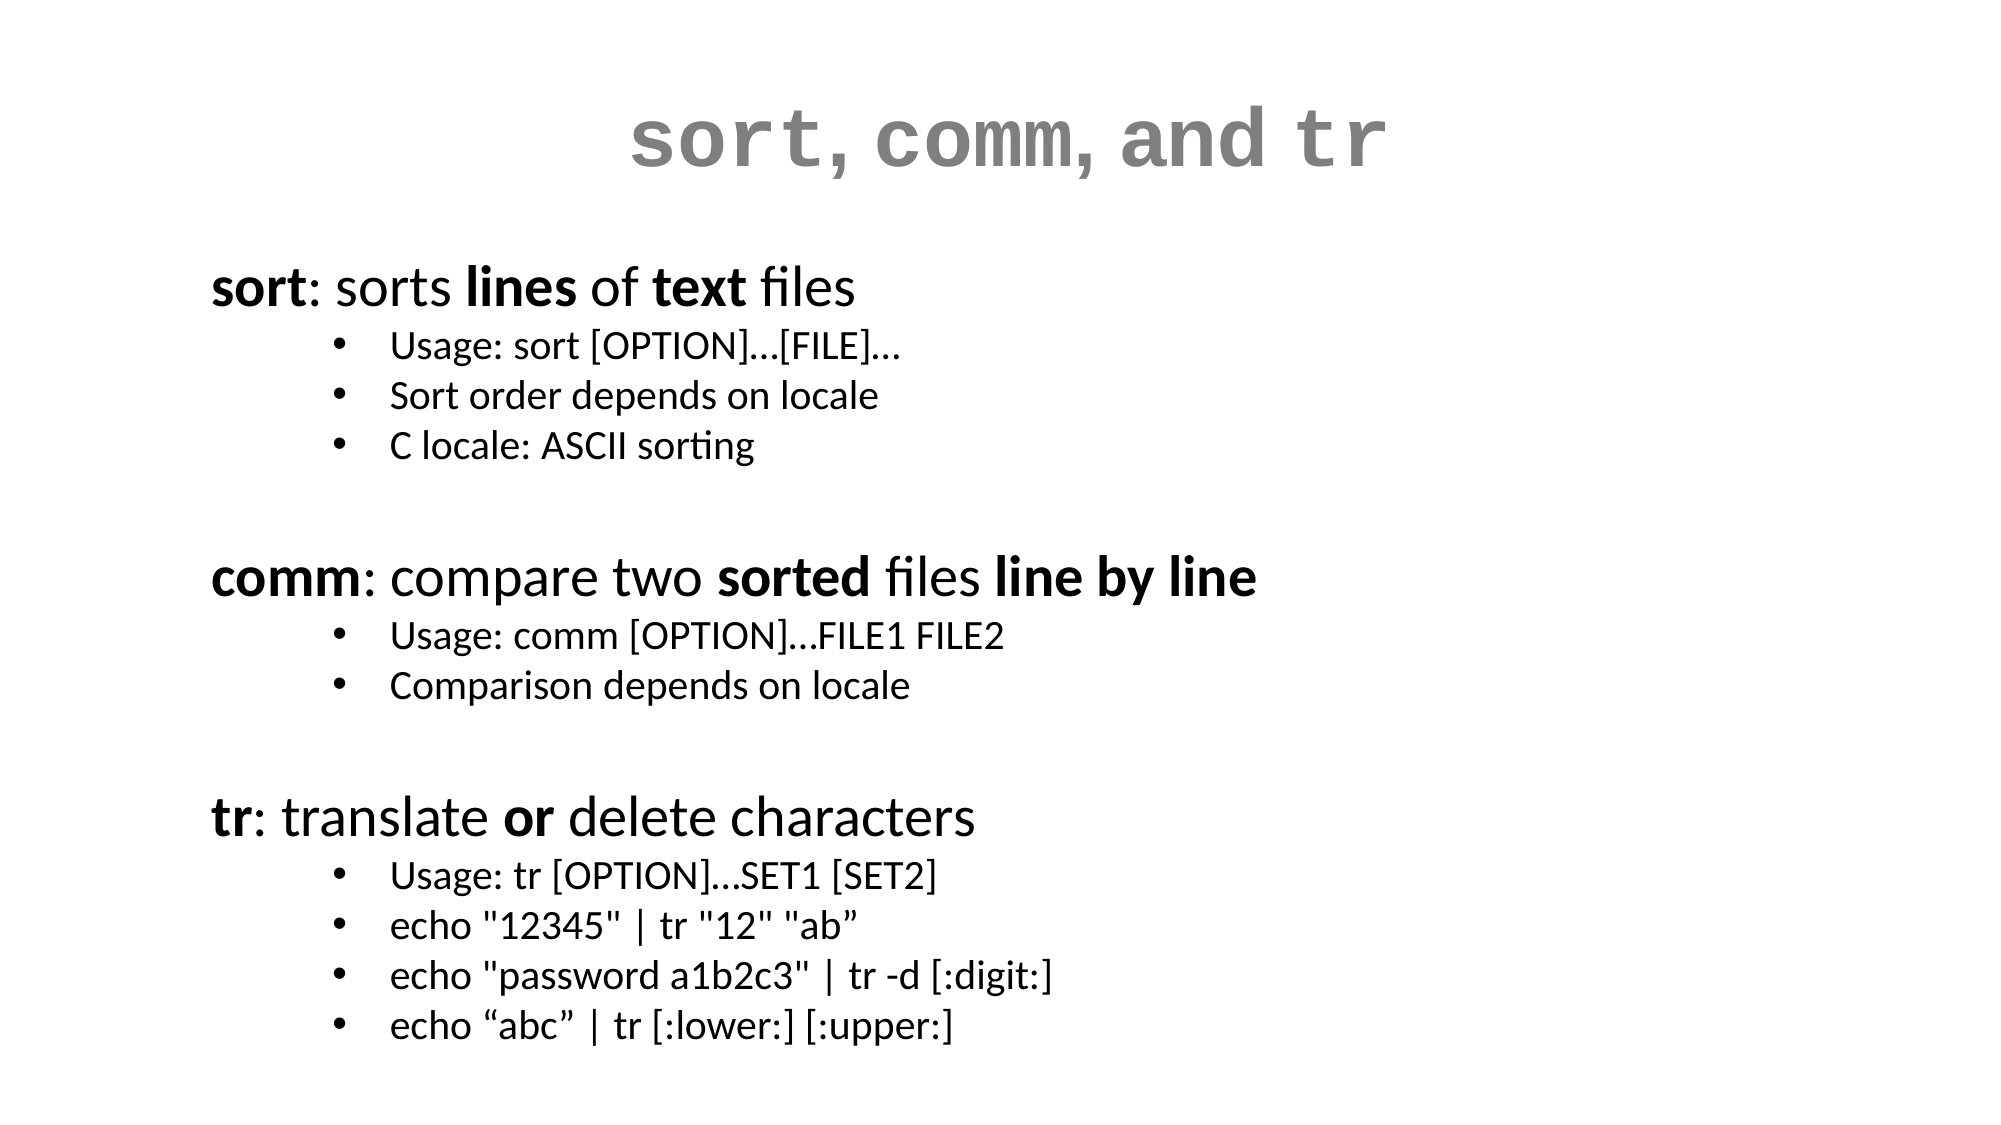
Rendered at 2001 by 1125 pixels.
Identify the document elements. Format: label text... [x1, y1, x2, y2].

title sort, comm, and tr [312, 36, 1707, 241]
text_box sort: sorts lines of text files Usage: sort [OPTION]…[FILE]… Sort order depends on locale C locale: ASCII sorting comm: compare two sorted files line by line Usage: comm [OPTION]…FILE1 FILE2 Comparison depends on locale tr: translate or delete characters Usage: tr [OPTION]…SET1 [SET2] echo "12345" | tr "12" "ab” echo "password a1b2c3" | tr -d [:digit:] echo “abc” | tr [:lower:] [:upper:] [196, 240, 1522, 1089]
